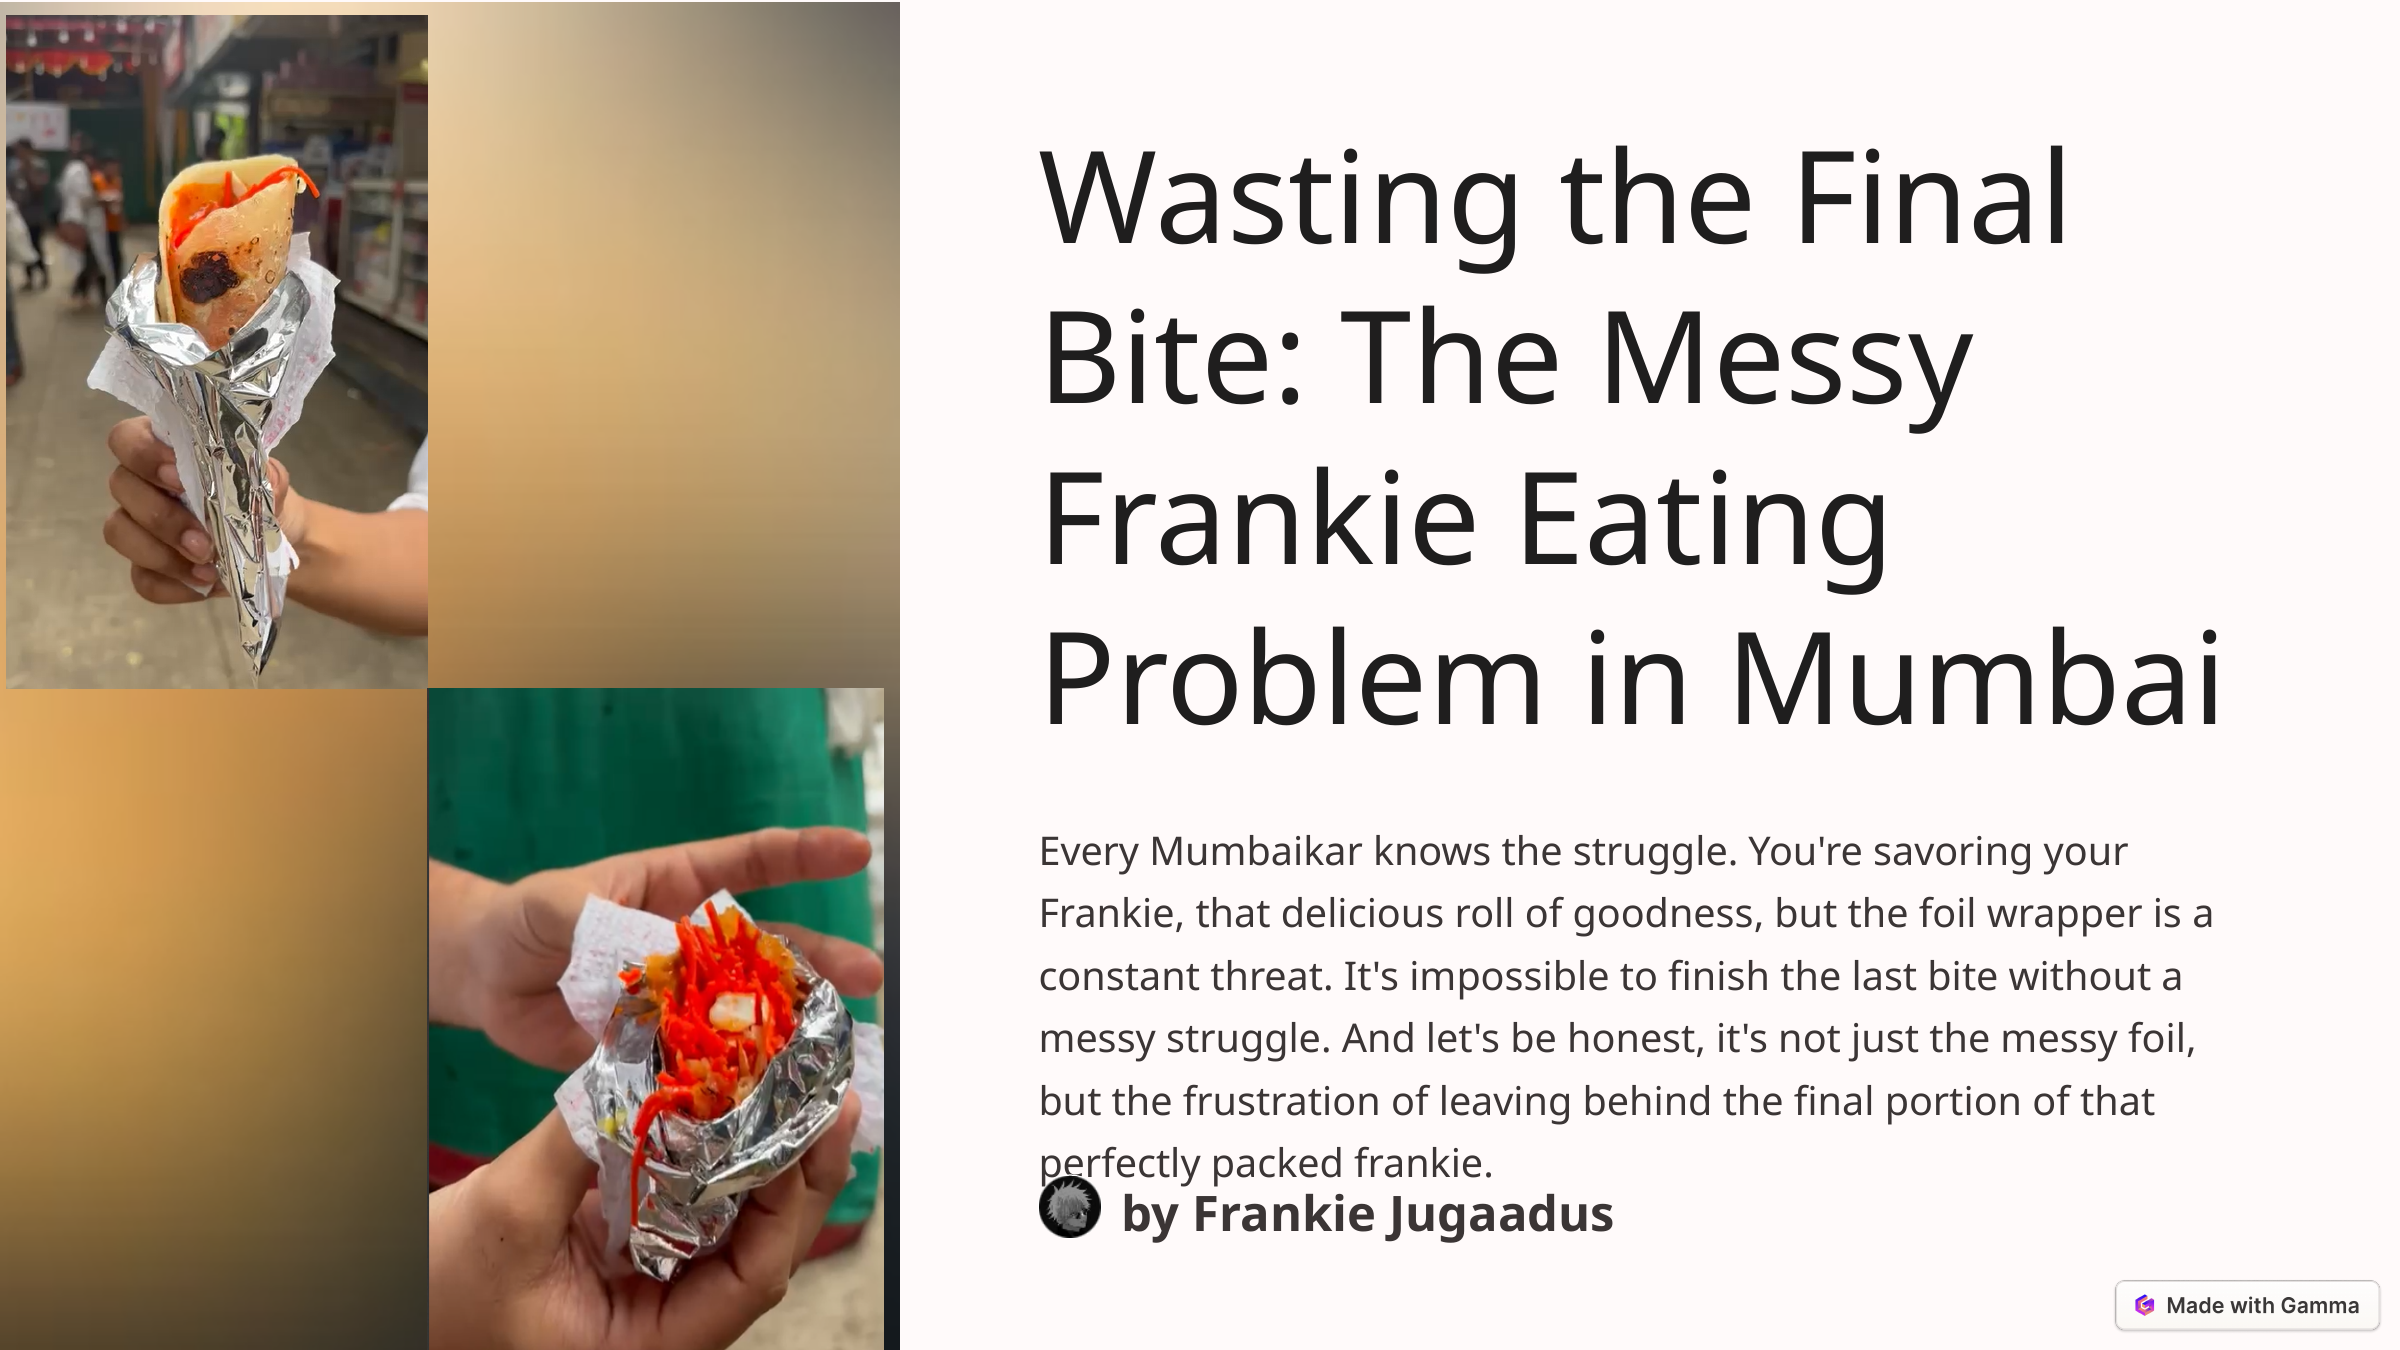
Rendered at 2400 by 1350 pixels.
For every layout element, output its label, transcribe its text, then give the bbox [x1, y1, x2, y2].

text_box Every Mumbaikar knows the struggle. You're savoring your Frankie, that delicious roll of goodness, but the foil wrapper is a constant threat. It's impossible to finish the last bite without a messy struggle. And let's be honest, it's not just the messy foil, but the frustration of leaving behind the final portion of that perfectly packed frankie. [1038, 810, 2262, 1128]
picture [0, 2, 900, 1350]
picture [1039, 1176, 1101, 1238]
picture [2106, 1271, 2389, 1339]
text_box by Frankie Jugaadus [1121, 1172, 1625, 1242]
text_box Wasting the Final Bite: The Messy Frankie Eating Problem in Mumbai [1038, 108, 2262, 752]
